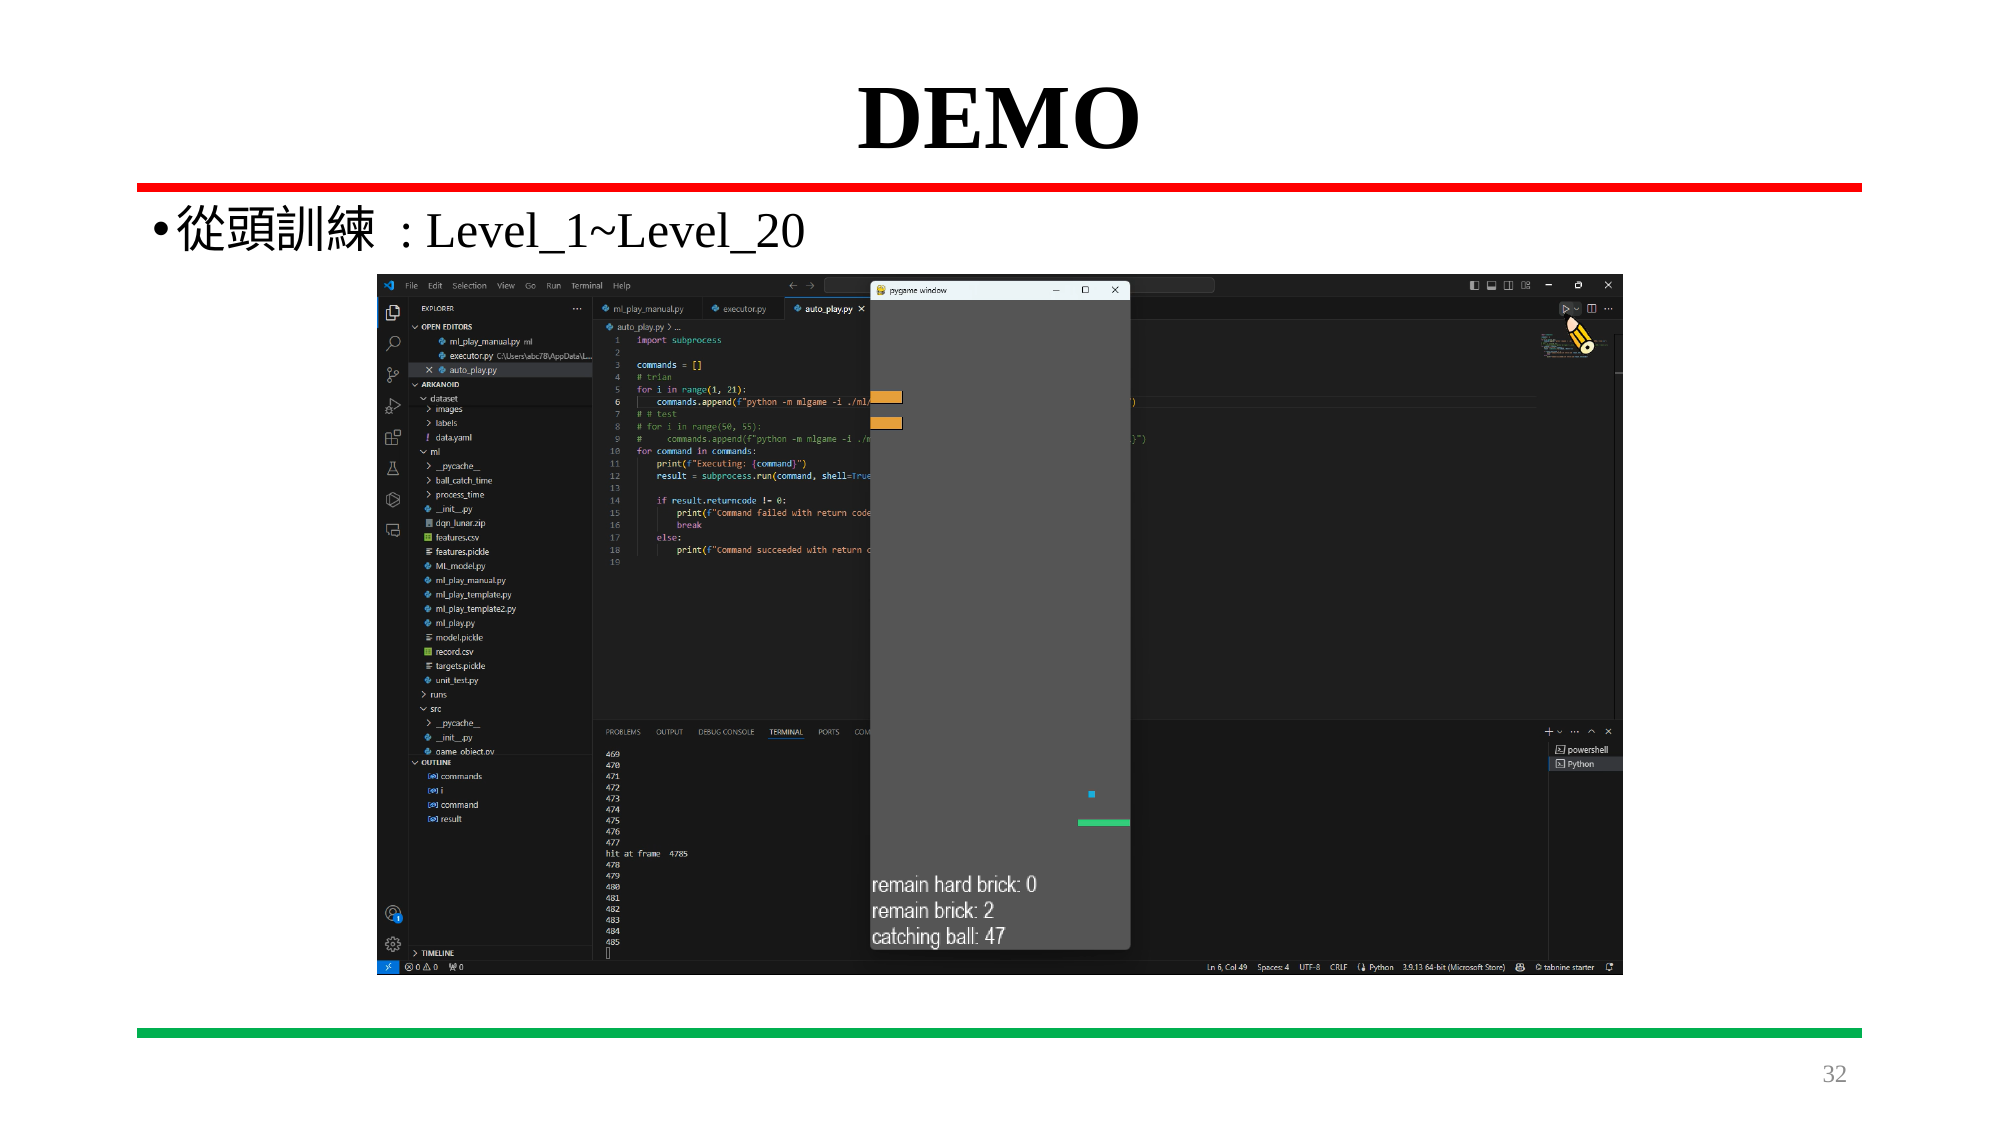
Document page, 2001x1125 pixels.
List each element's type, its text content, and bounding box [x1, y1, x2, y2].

list 從頭訓練 : Level_1~Level_20 [137, 197, 1863, 1024]
picture [377, 274, 1623, 975]
title DEMO [137, 59, 1863, 178]
slide_number 32 [1412, 1042, 1863, 1103]
